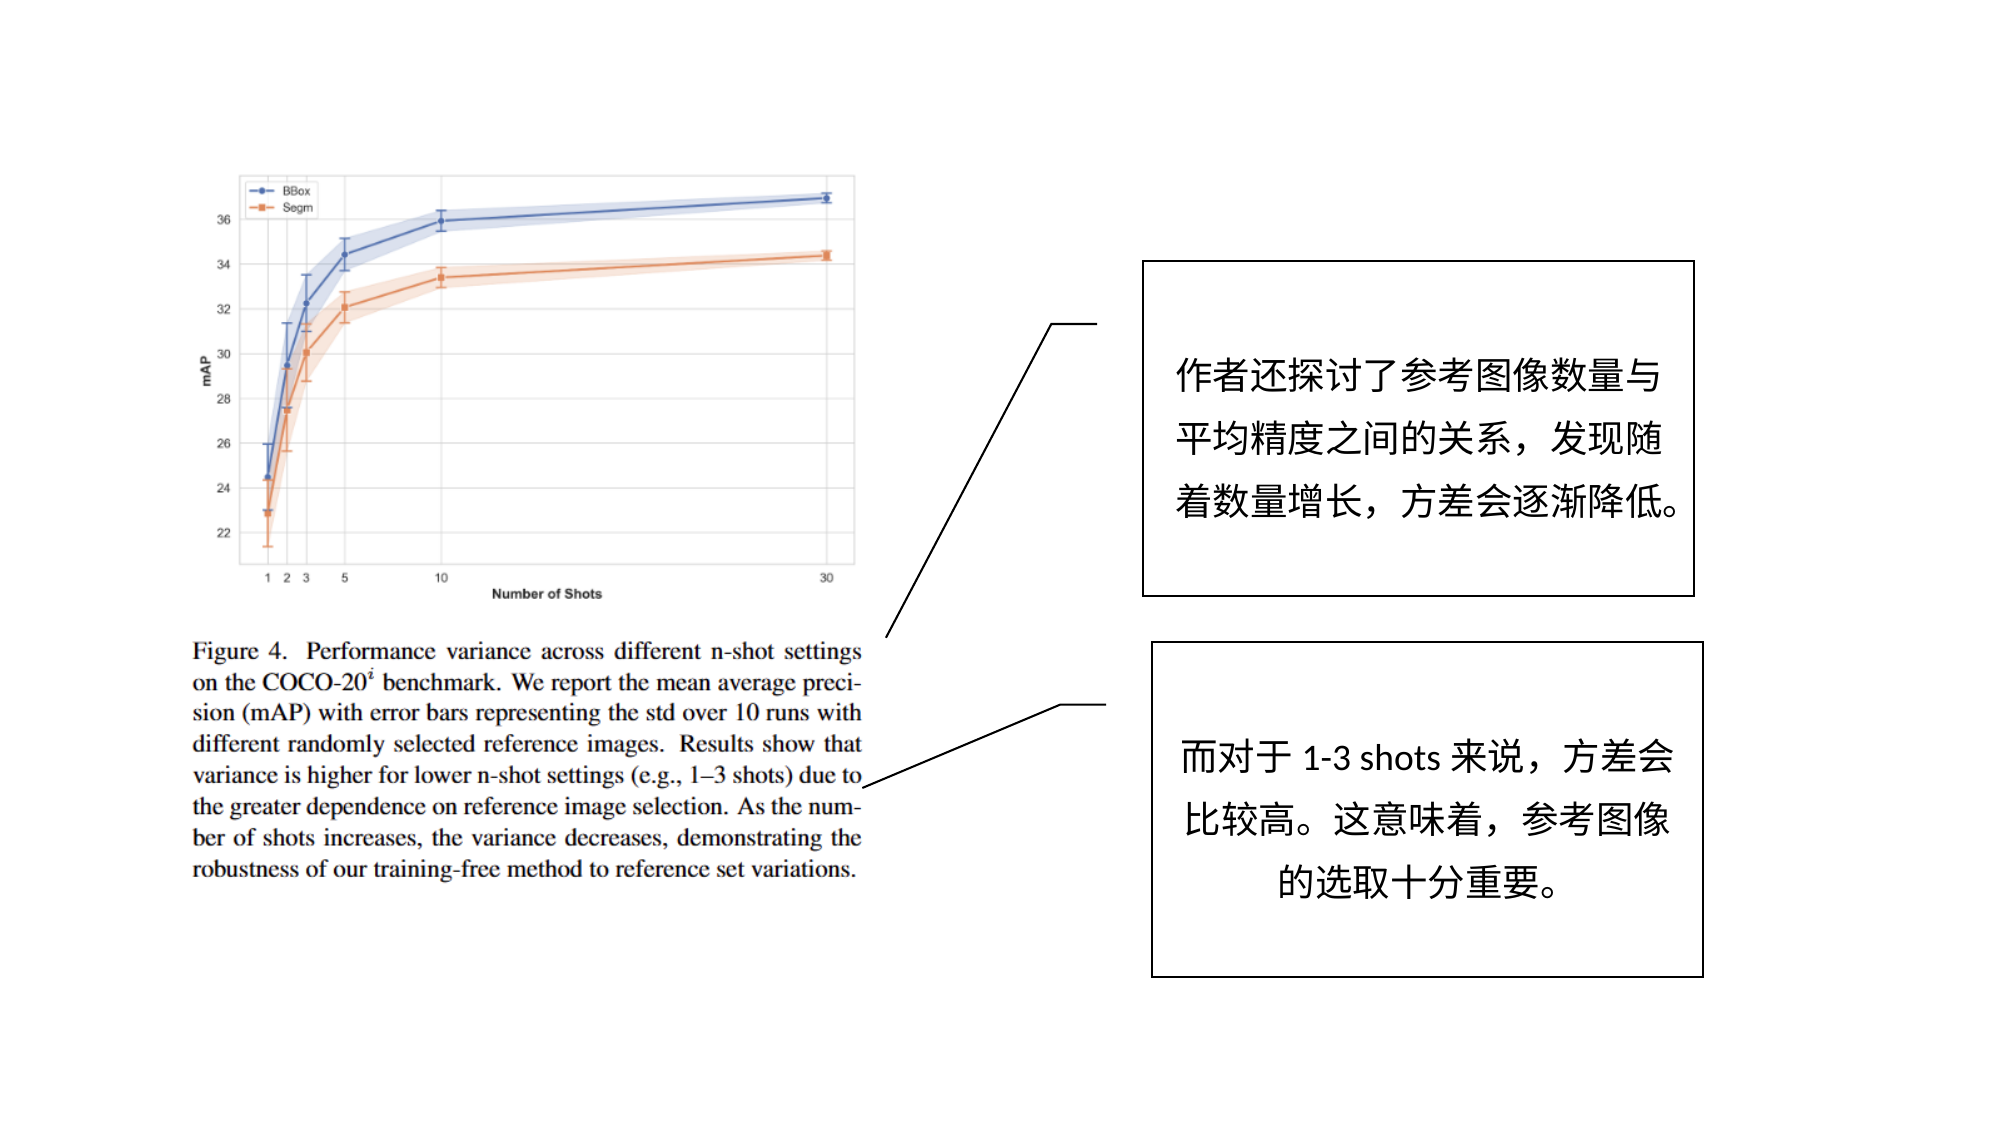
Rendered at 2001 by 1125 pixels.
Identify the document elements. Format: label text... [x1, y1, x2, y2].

text_box 作者还探讨了参考图像数量与平均精度之间的关系，发现随着数量增长，方差会逐渐降低。 [892, 322, 1098, 629]
text_box 而对于1-3 shots来说，方差会比较高。这意味着，参考图像的选取十分重要。 [1151, 641, 1704, 978]
picture [165, 152, 892, 897]
text_box 作者还探讨了参考图像数量与平均精度之间的关系，发现随着数量增长，方差会逐渐降低。 [1142, 260, 1695, 597]
text_box 而对于1-3 shots来说，方差会比较高。这意味着，参考图像的选取十分重要。 [892, 703, 1107, 777]
